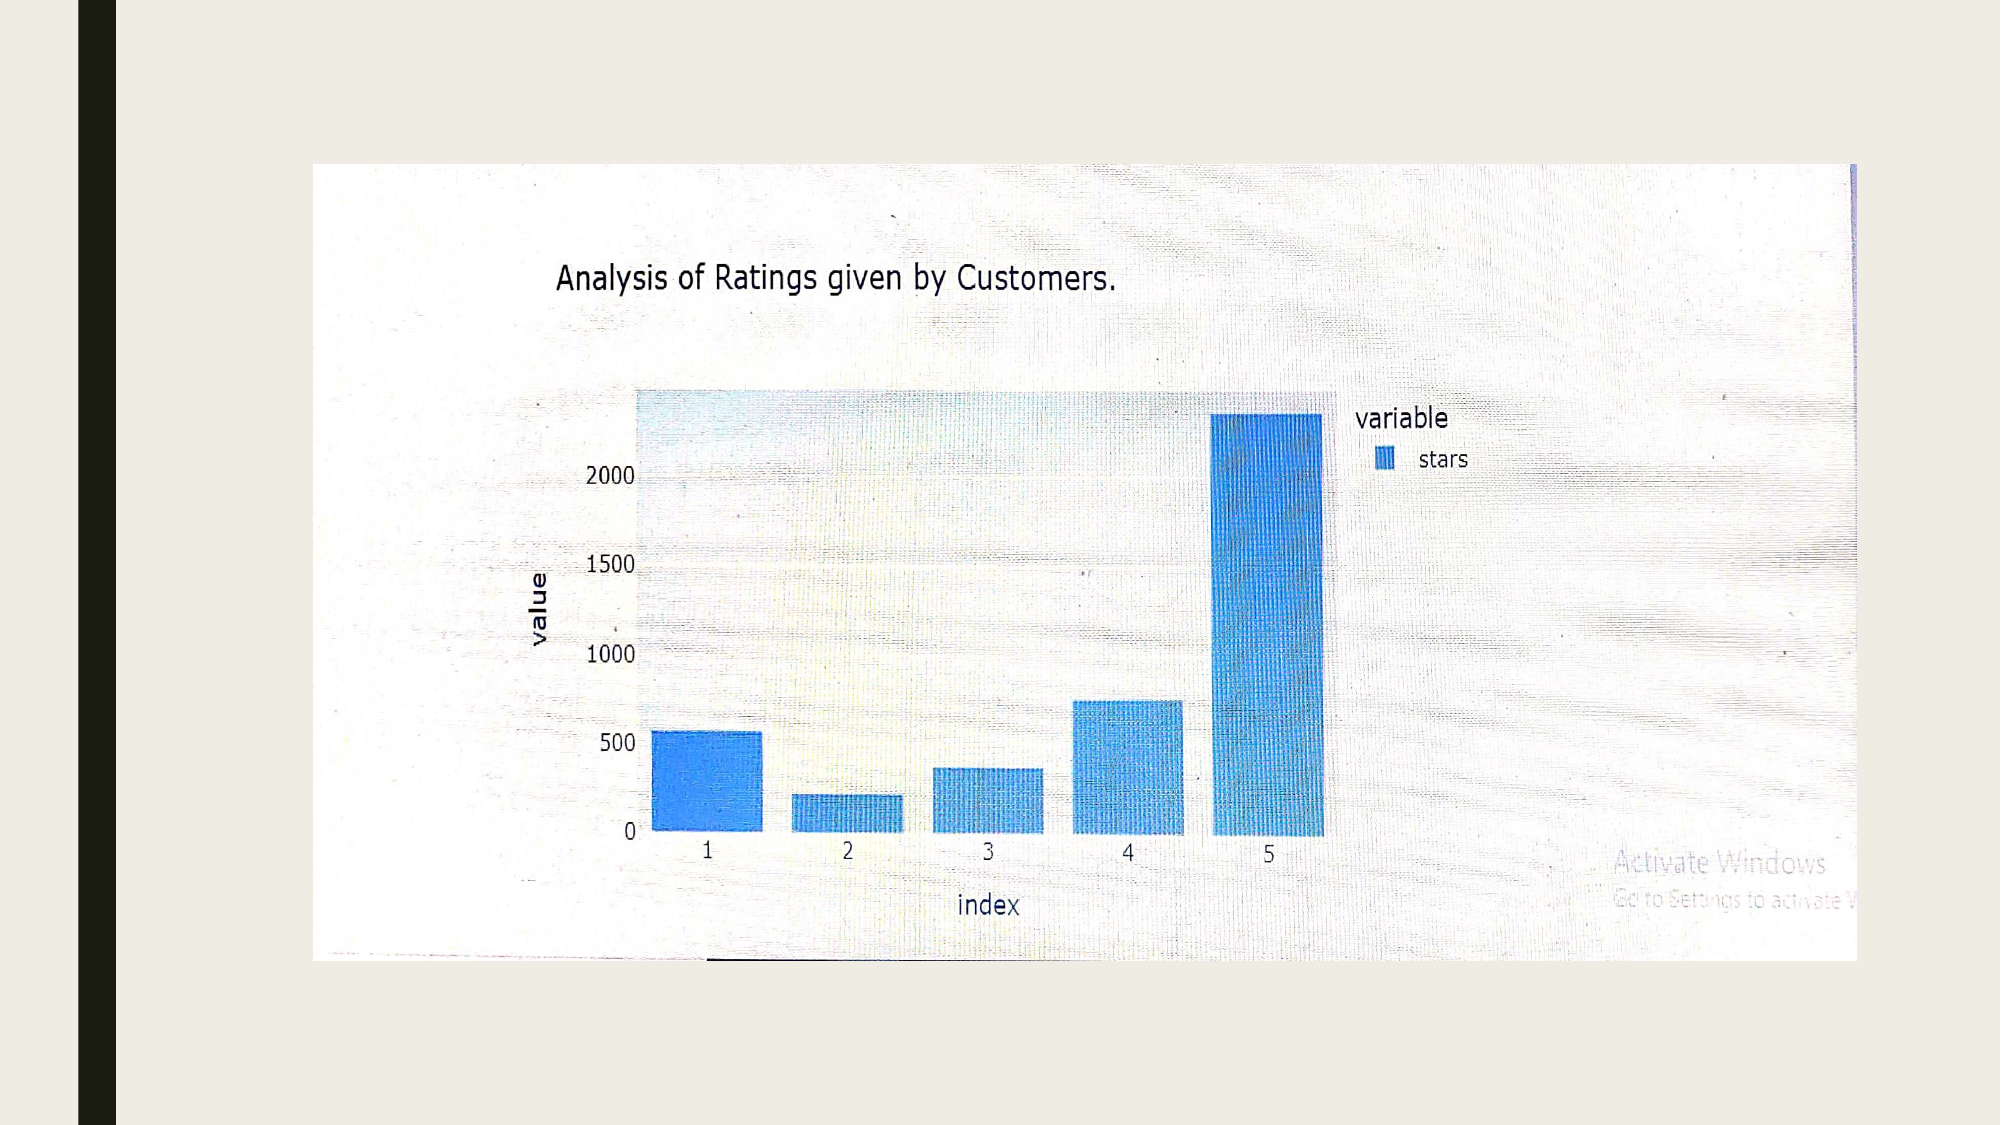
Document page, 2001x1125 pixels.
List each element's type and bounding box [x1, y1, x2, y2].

list [313, 164, 1857, 961]
